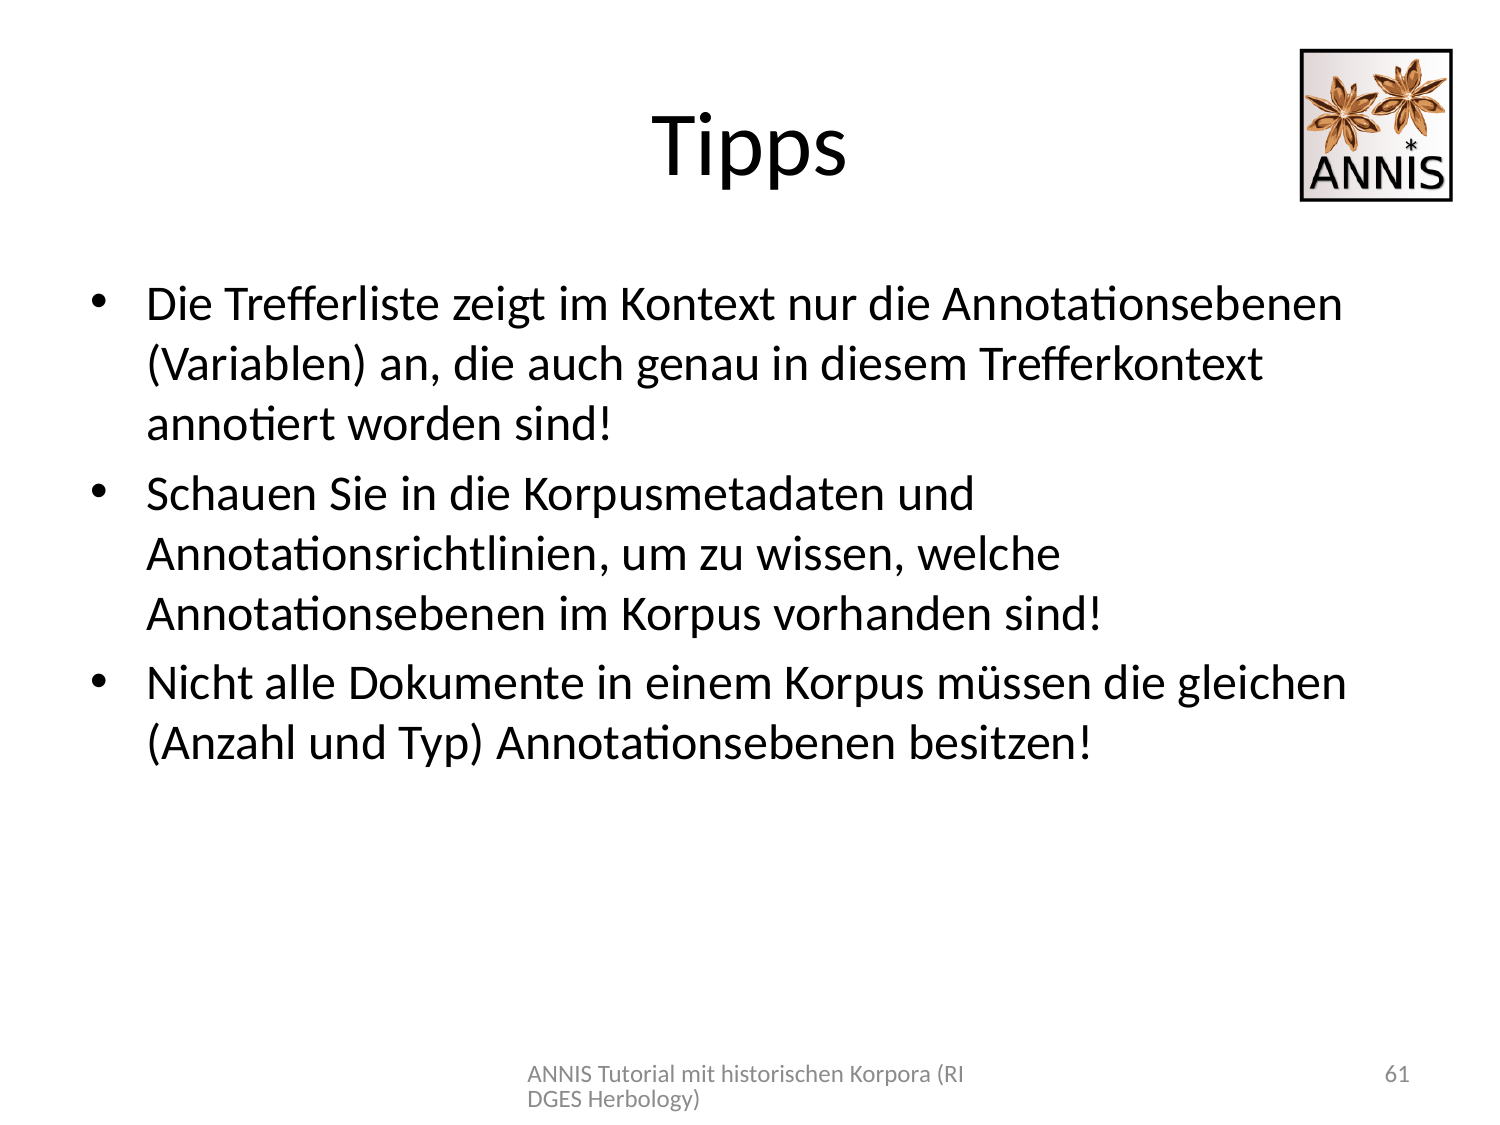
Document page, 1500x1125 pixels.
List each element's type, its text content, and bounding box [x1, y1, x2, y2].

picture [1293, 42, 1459, 209]
slide_number 61 [1074, 1042, 1425, 1103]
title Tipps [75, 45, 1425, 233]
footer ANNIS Tutorial mit historischen Korpora (RIDGES Herbology) [512, 1042, 988, 1103]
list Die Trefferliste zeigt im Kontext nur die Annotationsebenen (Variablen) an, die auch genau in diesem Trefferkontext annotiert worden sind! Schauen Sie in die Korpusmetadaten und Annotationsrichtlinien, um zu wissen, welche Annotationsebenen im Korpus vorhanden sind! Nicht alle Dokumente in einem Korpus müssen die gleichen (Anzahl und Typ) Annotationsebenen besitzen! [75, 262, 1425, 1005]
